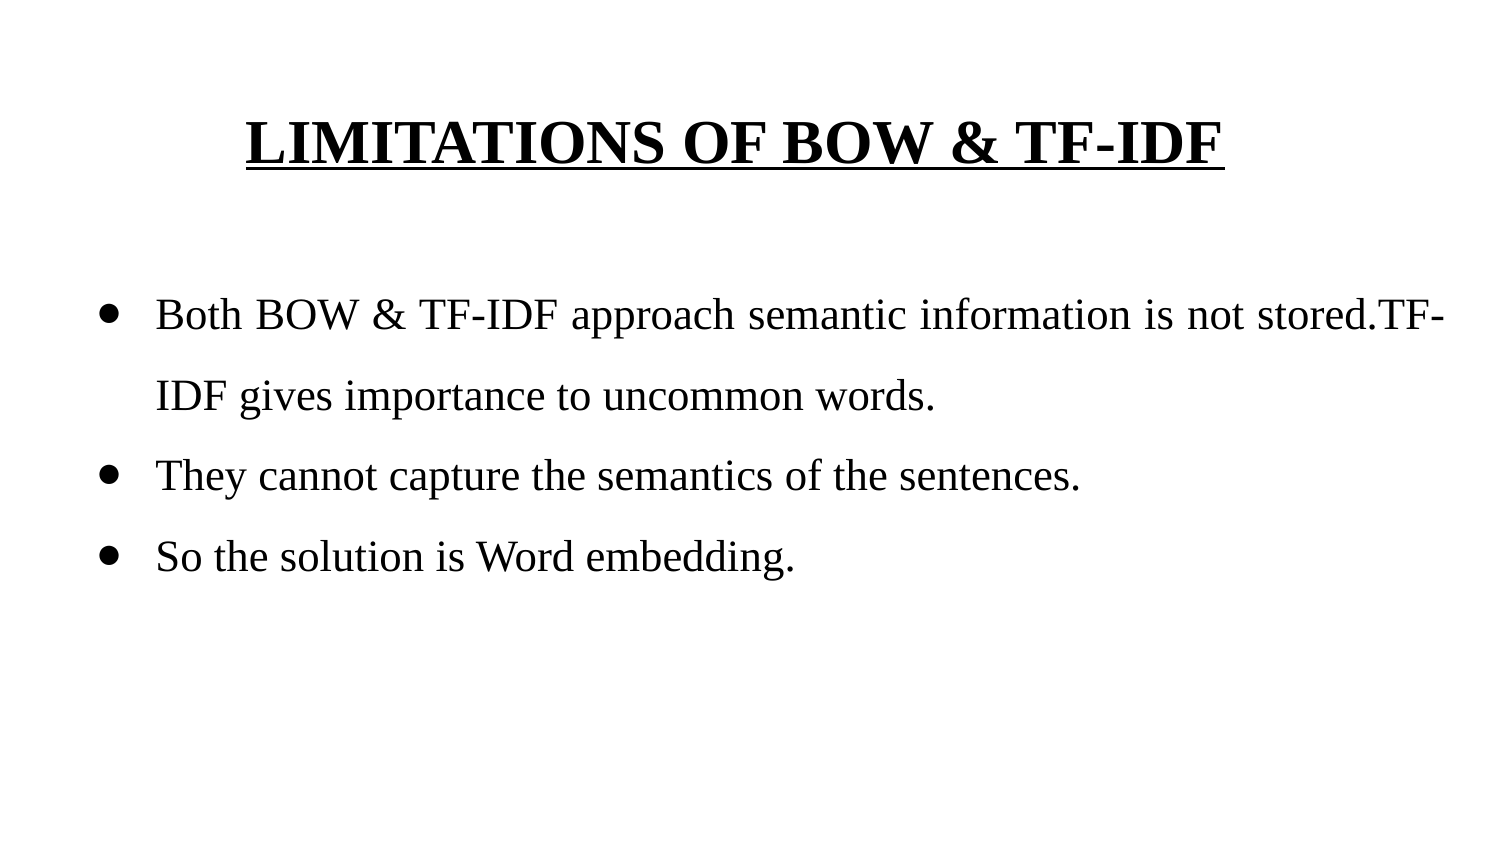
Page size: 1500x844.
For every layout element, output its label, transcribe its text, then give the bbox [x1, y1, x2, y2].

text_box LIMITATIONS OF BOW & TF-IDF [133, 85, 1338, 195]
title Both BOW & TF-IDF approach semantic information is not stored.TF-IDF gives importance to uncommon words. They cannot capture the semantics of the sentences. So the solution is Word embedding. [65, 243, 1464, 631]
